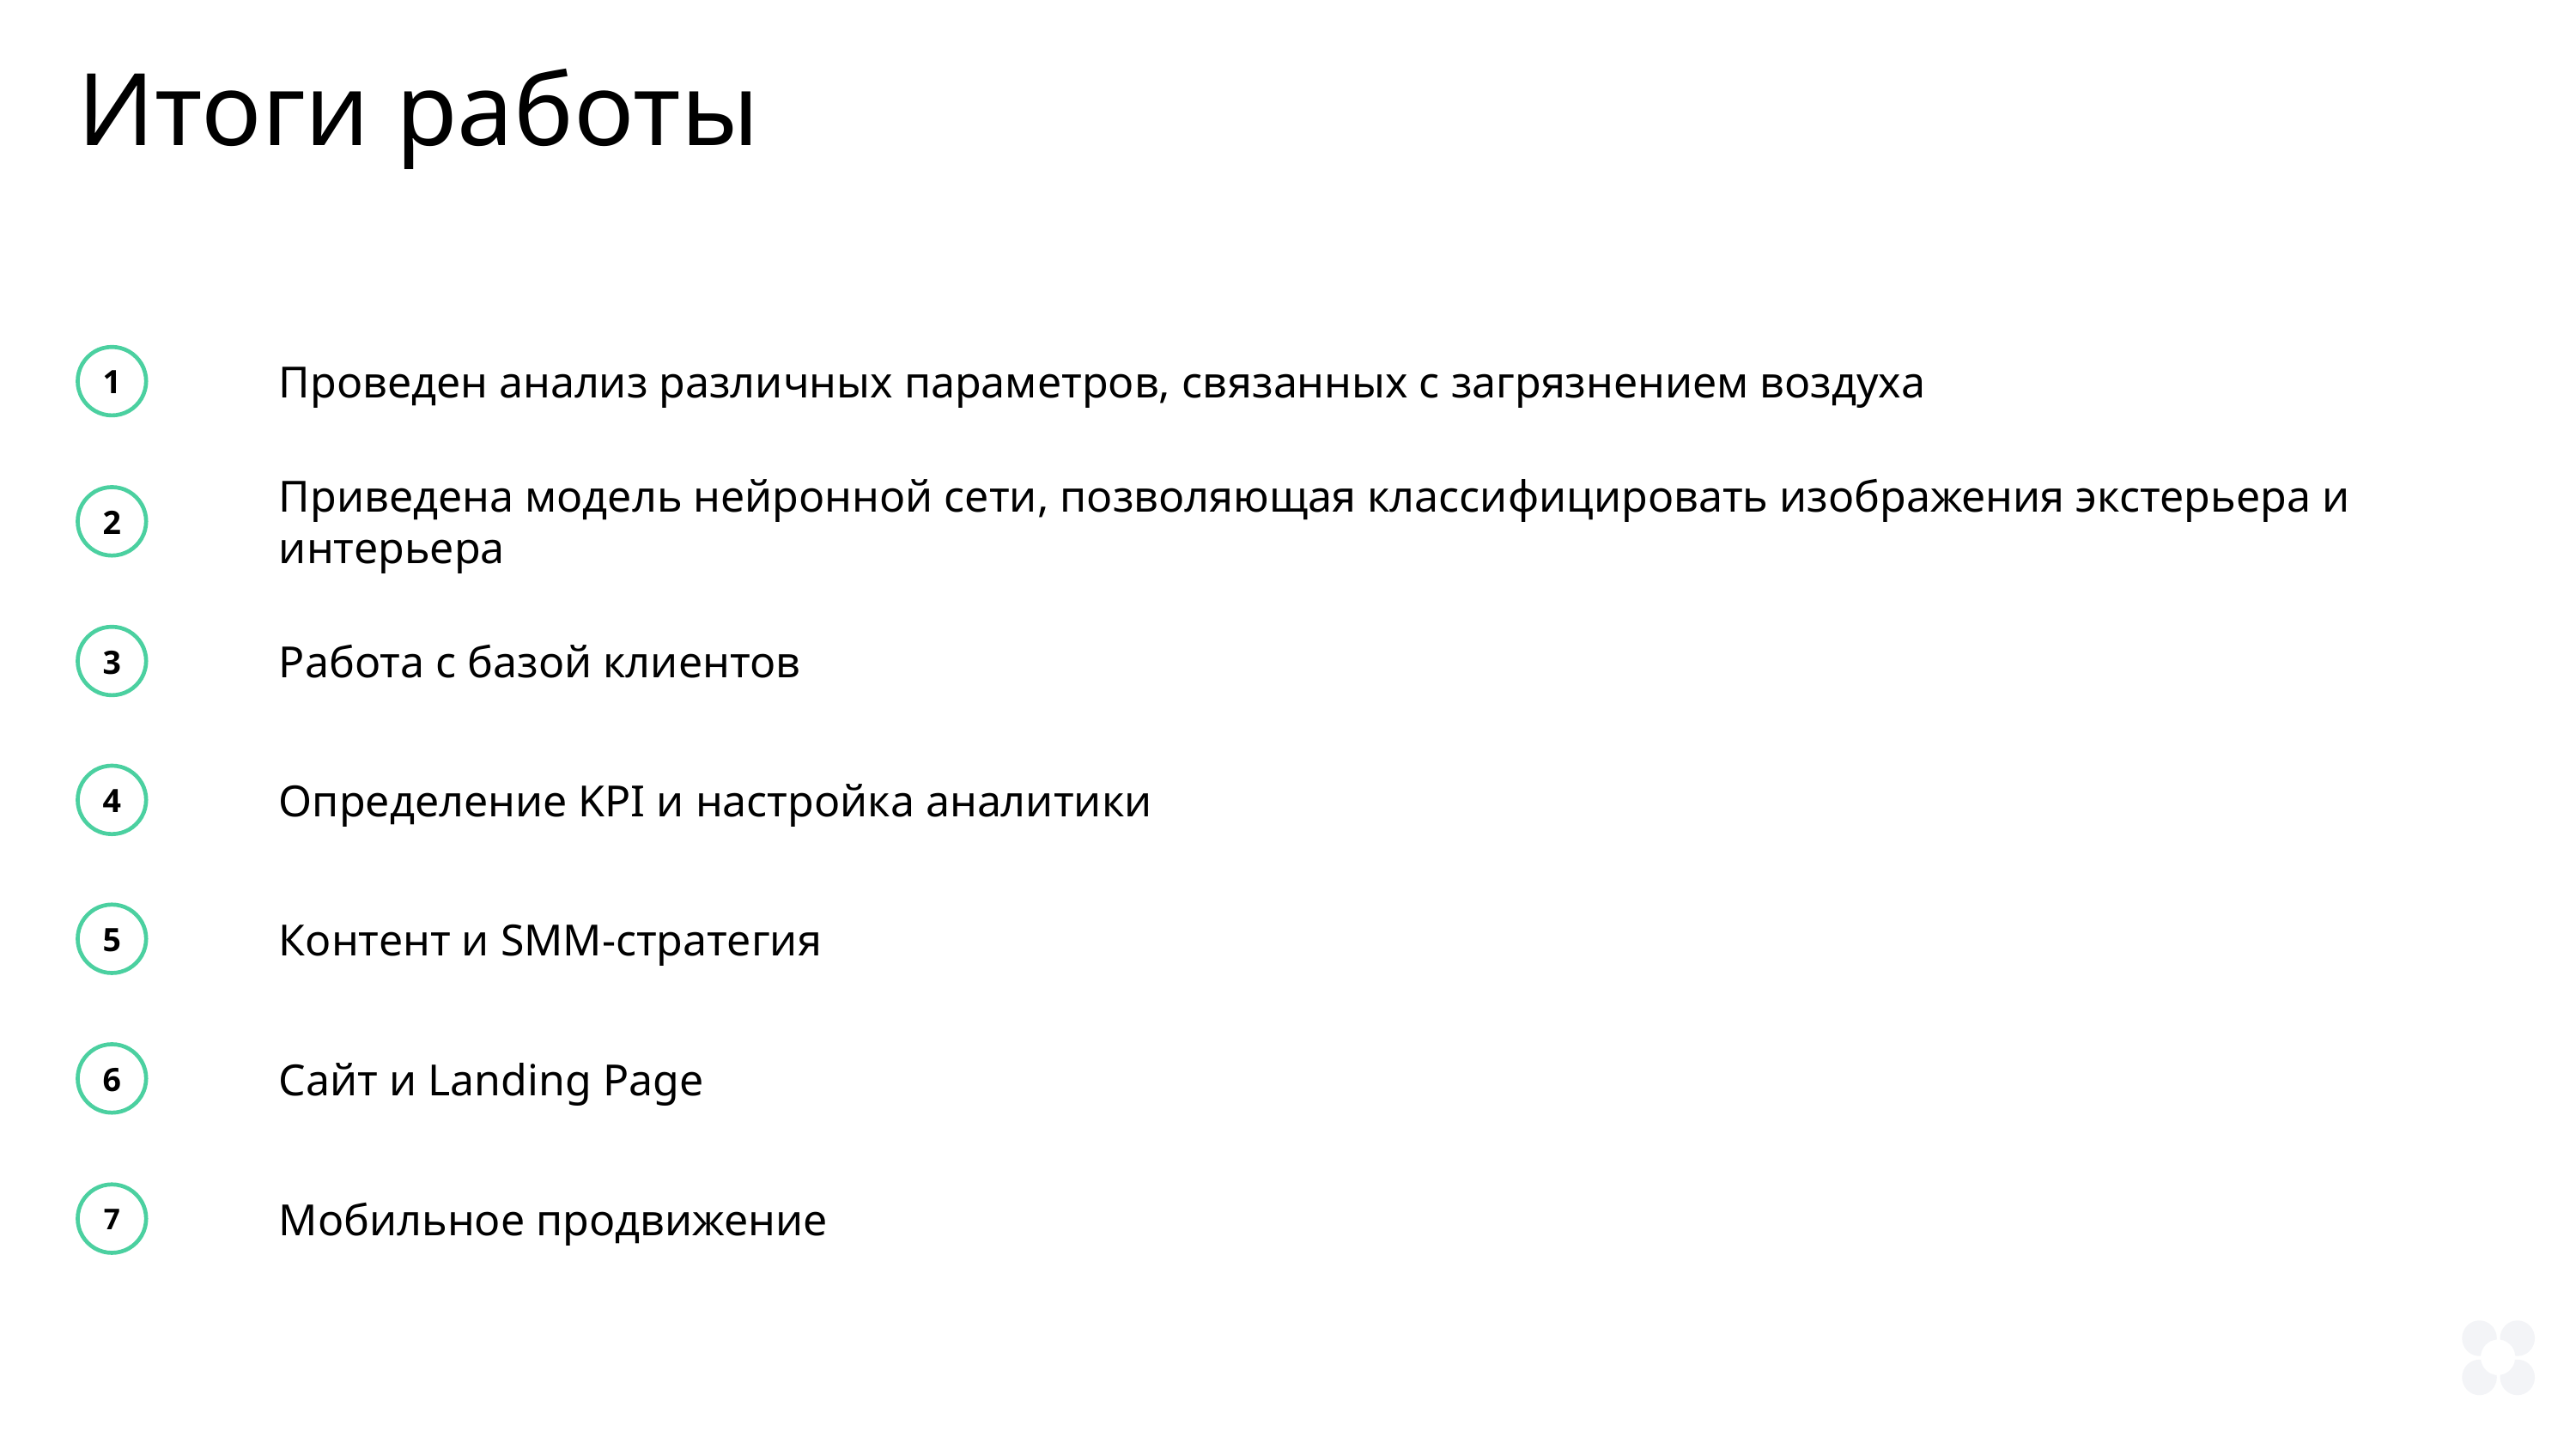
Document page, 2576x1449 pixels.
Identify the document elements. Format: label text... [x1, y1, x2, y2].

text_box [77, 765, 1487, 835]
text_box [77, 625, 1487, 697]
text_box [77, 1184, 1487, 1253]
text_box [77, 460, 2352, 581]
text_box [77, 1044, 1487, 1113]
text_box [77, 904, 1487, 974]
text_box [77, 346, 1994, 416]
text_box Итоги работы [77, 69, 2091, 278]
